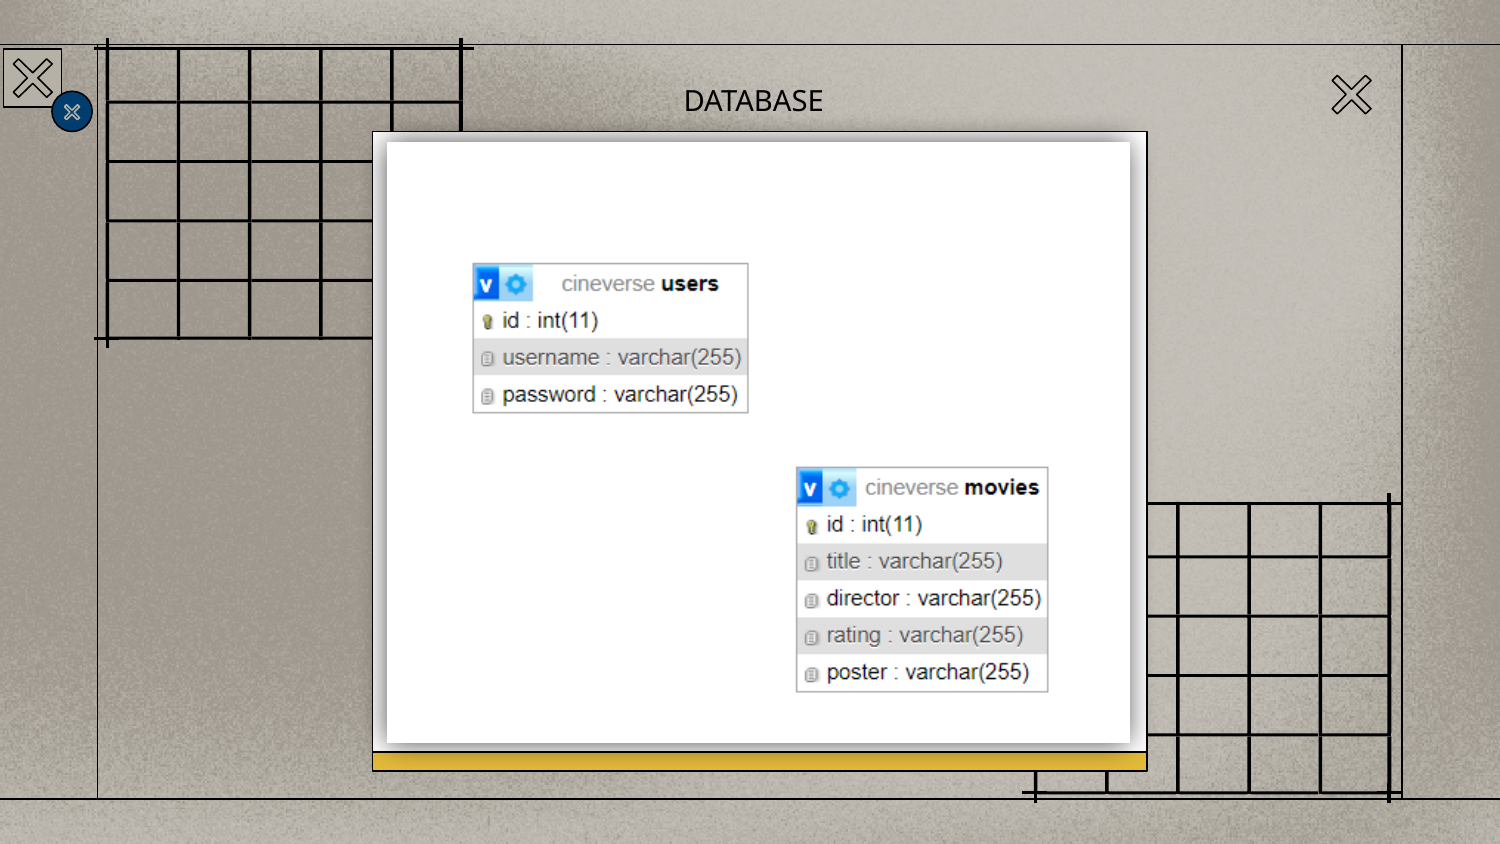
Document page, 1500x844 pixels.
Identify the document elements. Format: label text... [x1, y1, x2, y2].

picture [474, 45, 1401, 492]
picture [1403, 45, 1500, 798]
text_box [93, 38, 474, 349]
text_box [3, 48, 93, 132]
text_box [372, 131, 1148, 772]
picture [0, 800, 1500, 844]
picture [98, 349, 1022, 798]
picture [387, 142, 1130, 744]
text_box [1022, 492, 1403, 804]
picture [0, 45, 97, 798]
picture [0, 0, 1500, 44]
text_box DATABASE [576, 75, 931, 119]
